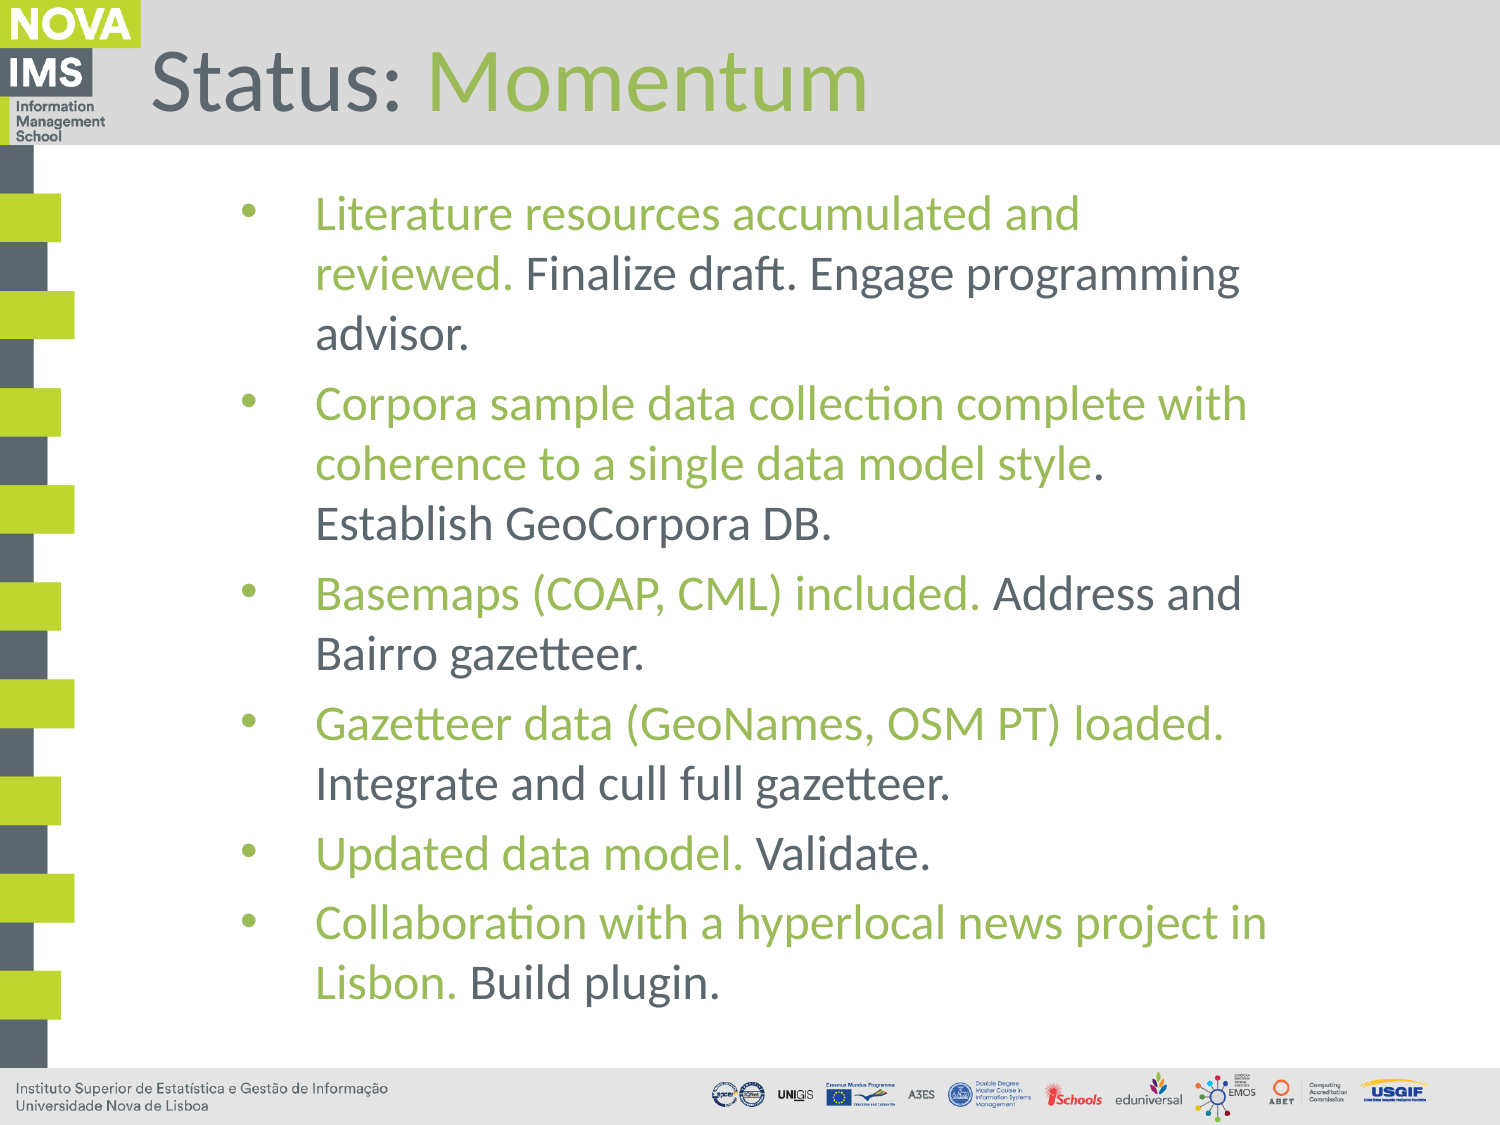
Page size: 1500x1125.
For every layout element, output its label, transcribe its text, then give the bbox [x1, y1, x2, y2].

picture [0, 0, 1500, 1125]
subtitle Literature resources accumulated and reviewed. Finalize draft. Engage programming advisor. Corpora sample data collection complete with coherence to a single data model style. Establish GeoCorpora DB. Basemaps (COAP, CML) included. Address and Bairro gazetteer. Gazetteer data (GeoNames, OSM PT) loaded. Integrate and cull full gazetteer. Updated data model. Validate. Collaboration with a hyperlocal news project in Lisbon. Build plugin. [225, 172, 1294, 1047]
title Status: Momentum [135, 0, 1500, 149]
